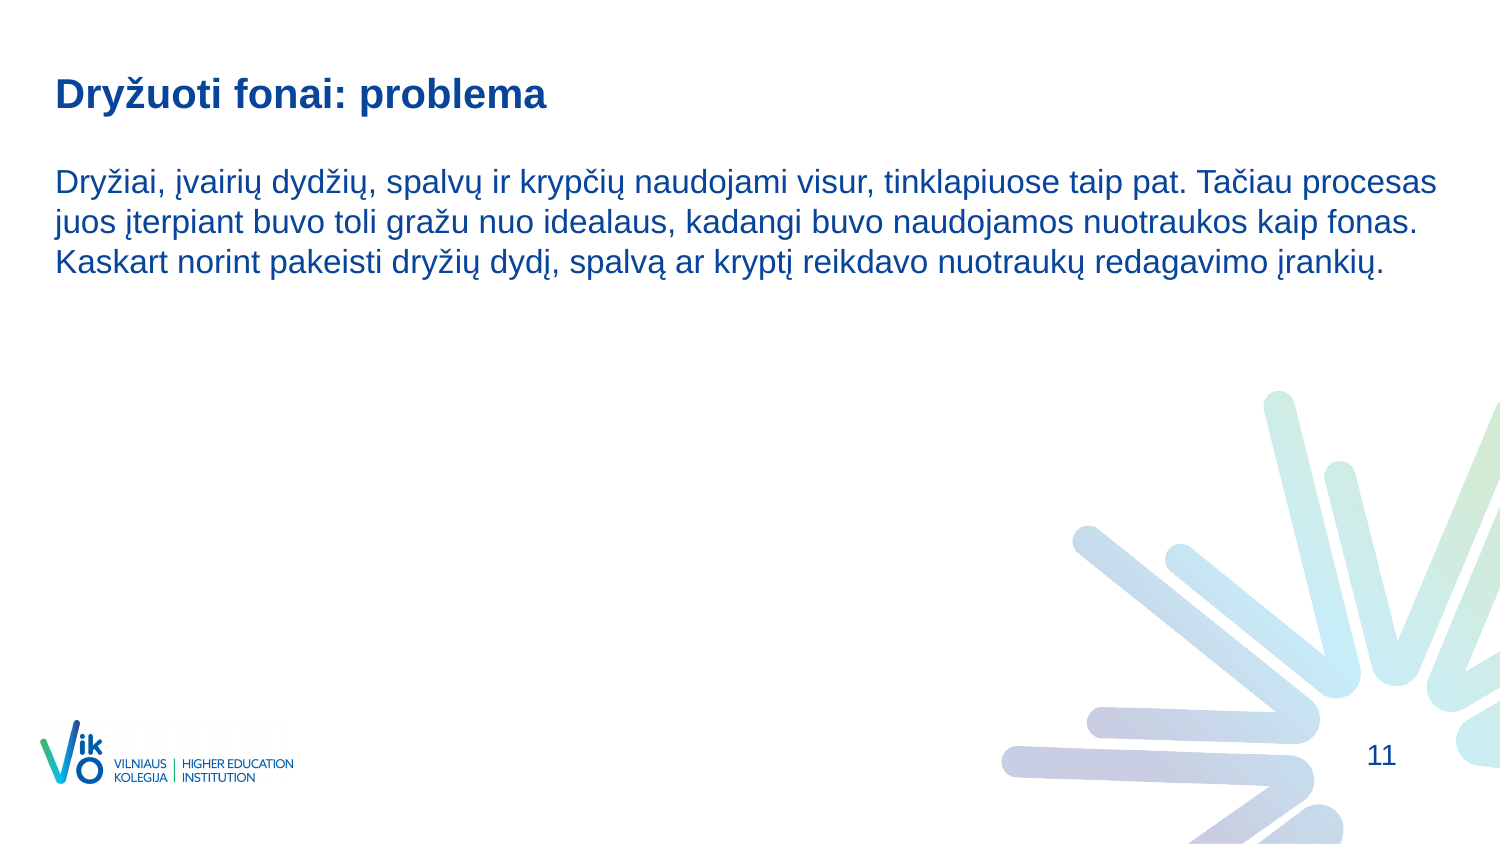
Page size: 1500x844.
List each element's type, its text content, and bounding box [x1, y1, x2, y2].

slide_number 10 [1338, 731, 1425, 777]
title Dryžuoti fonai: problema [40, 53, 1460, 131]
picture [989, 375, 1500, 844]
list Dryžiai, įvairių dydžių, spalvų ir krypčių naudojami visur, tinklapiuose taip pat. Tačiau procesas juos įterpiant buvo toli gražu nuo idealaus, kadangi buvo naudojamos nuotraukos kaip fonas. Kaskart norint pakeisti dryžių dydį, spalvą ar kryptį reikdavo nuotraukų redagavimo įrankių. [40, 152, 1460, 698]
picture [40, 720, 293, 784]
